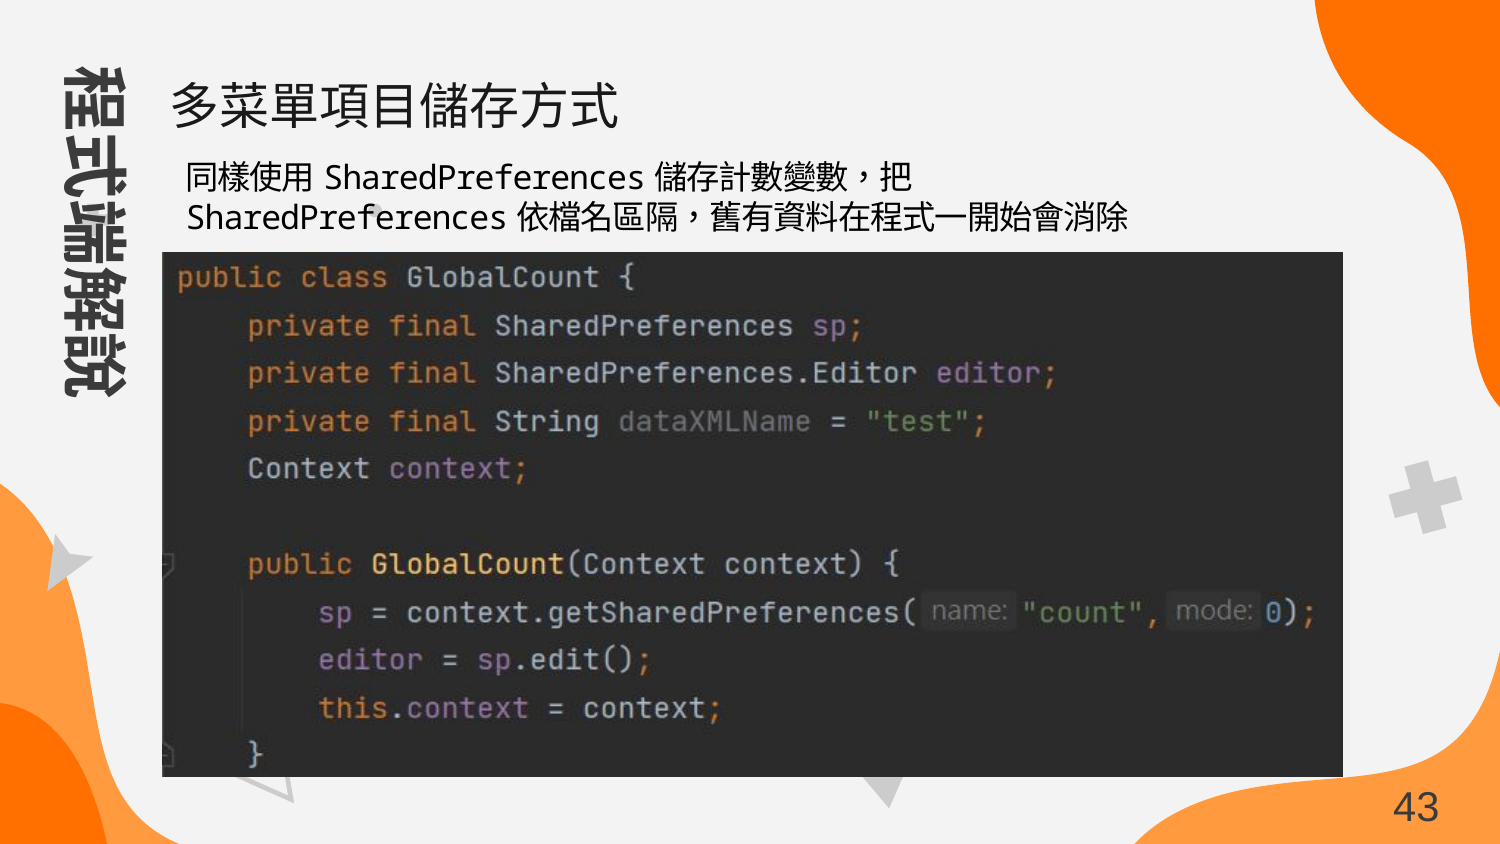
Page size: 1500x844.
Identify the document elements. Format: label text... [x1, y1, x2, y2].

text_box 同樣使用SharedPreferences儲存計數變數，把SharedPreferences依檔名區隔，舊有資料在程式一開始會消除 [170, 148, 1175, 238]
title 多菜單項目儲存方式 [154, 60, 835, 149]
picture [162, 251, 1343, 777]
slide_number 42 [1104, 782, 1455, 828]
text_box 程式端解說 [39, 50, 155, 480]
